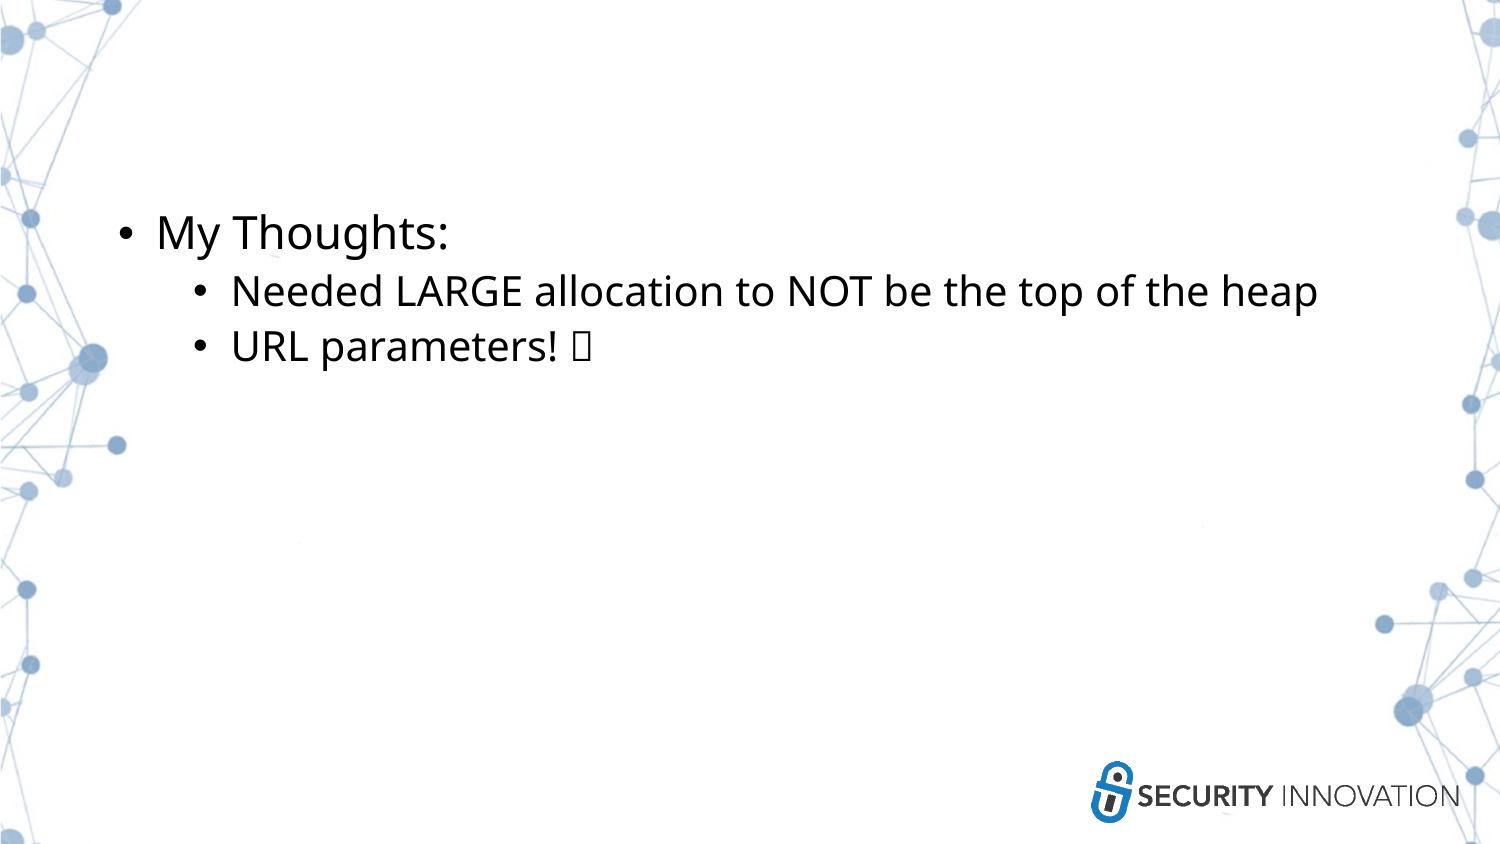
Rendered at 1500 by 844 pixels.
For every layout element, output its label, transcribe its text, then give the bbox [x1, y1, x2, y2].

picture [1091, 1, 1500, 844]
picture [1, 1, 333, 844]
list My Thoughts: Needed LARGE allocation to NOT be the top of the heap URL parameters!  [103, 202, 1397, 739]
